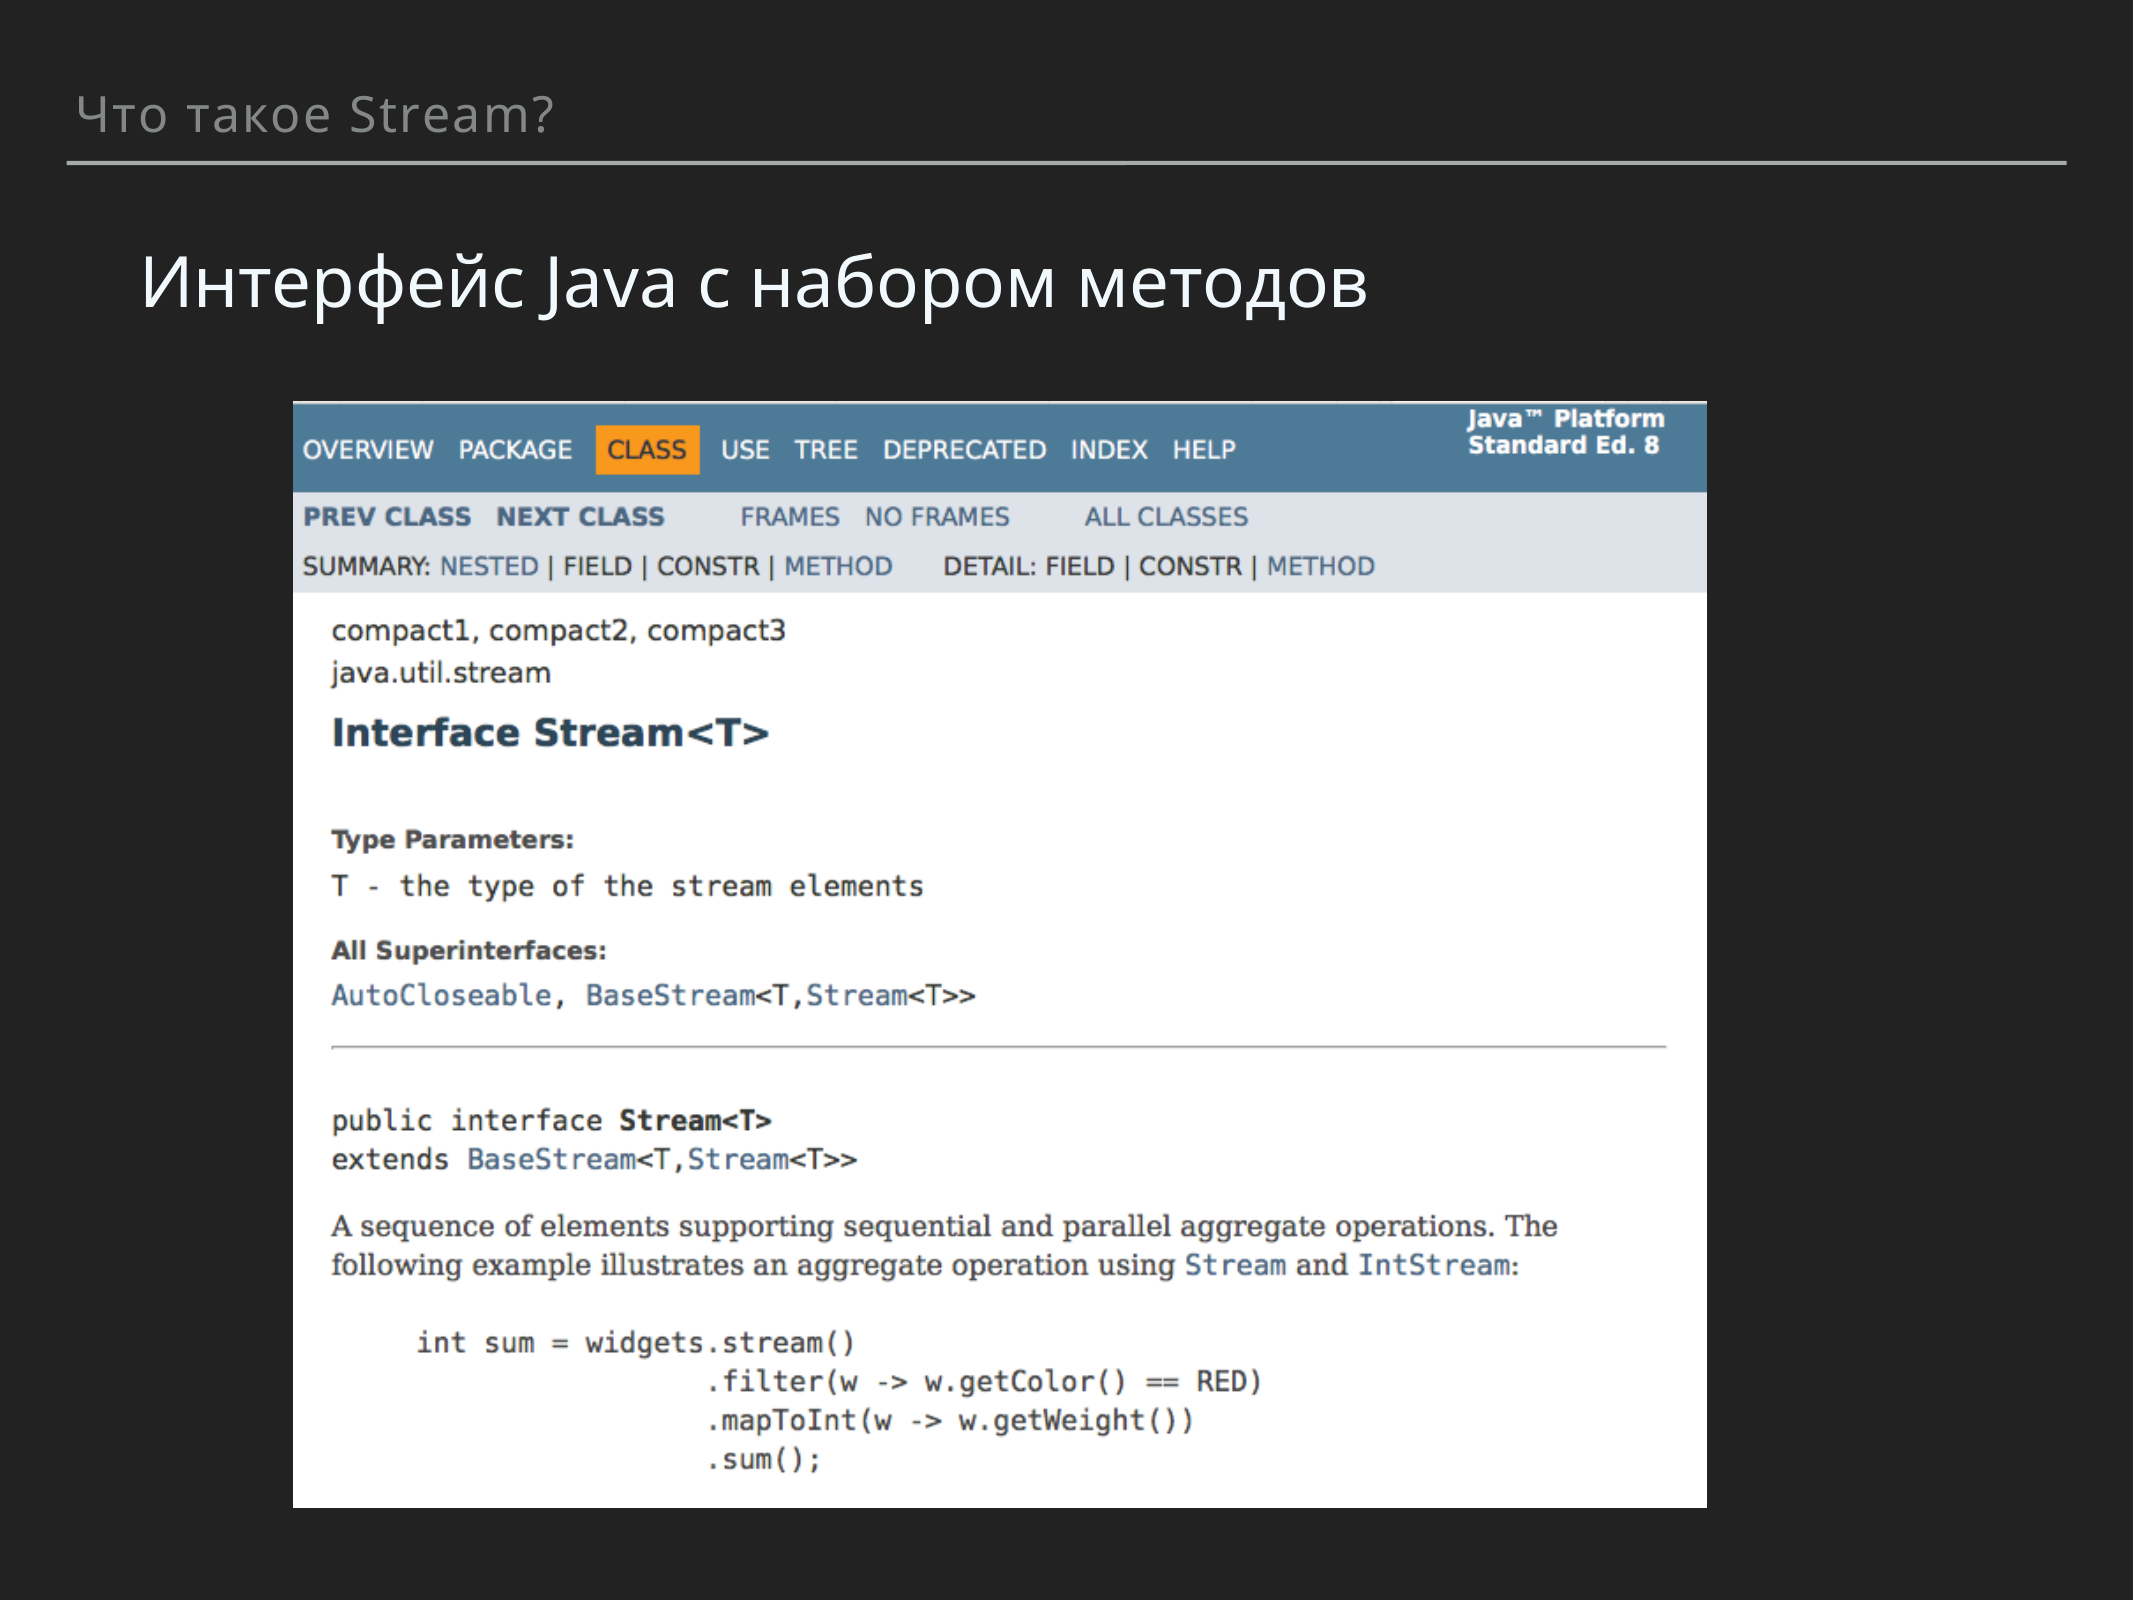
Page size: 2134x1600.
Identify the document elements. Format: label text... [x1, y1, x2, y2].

picture [293, 400, 1707, 1508]
list Что такое Stream? [66, 74, 1901, 151]
list Интерфейс Java с набором методов [130, 228, 2132, 1320]
